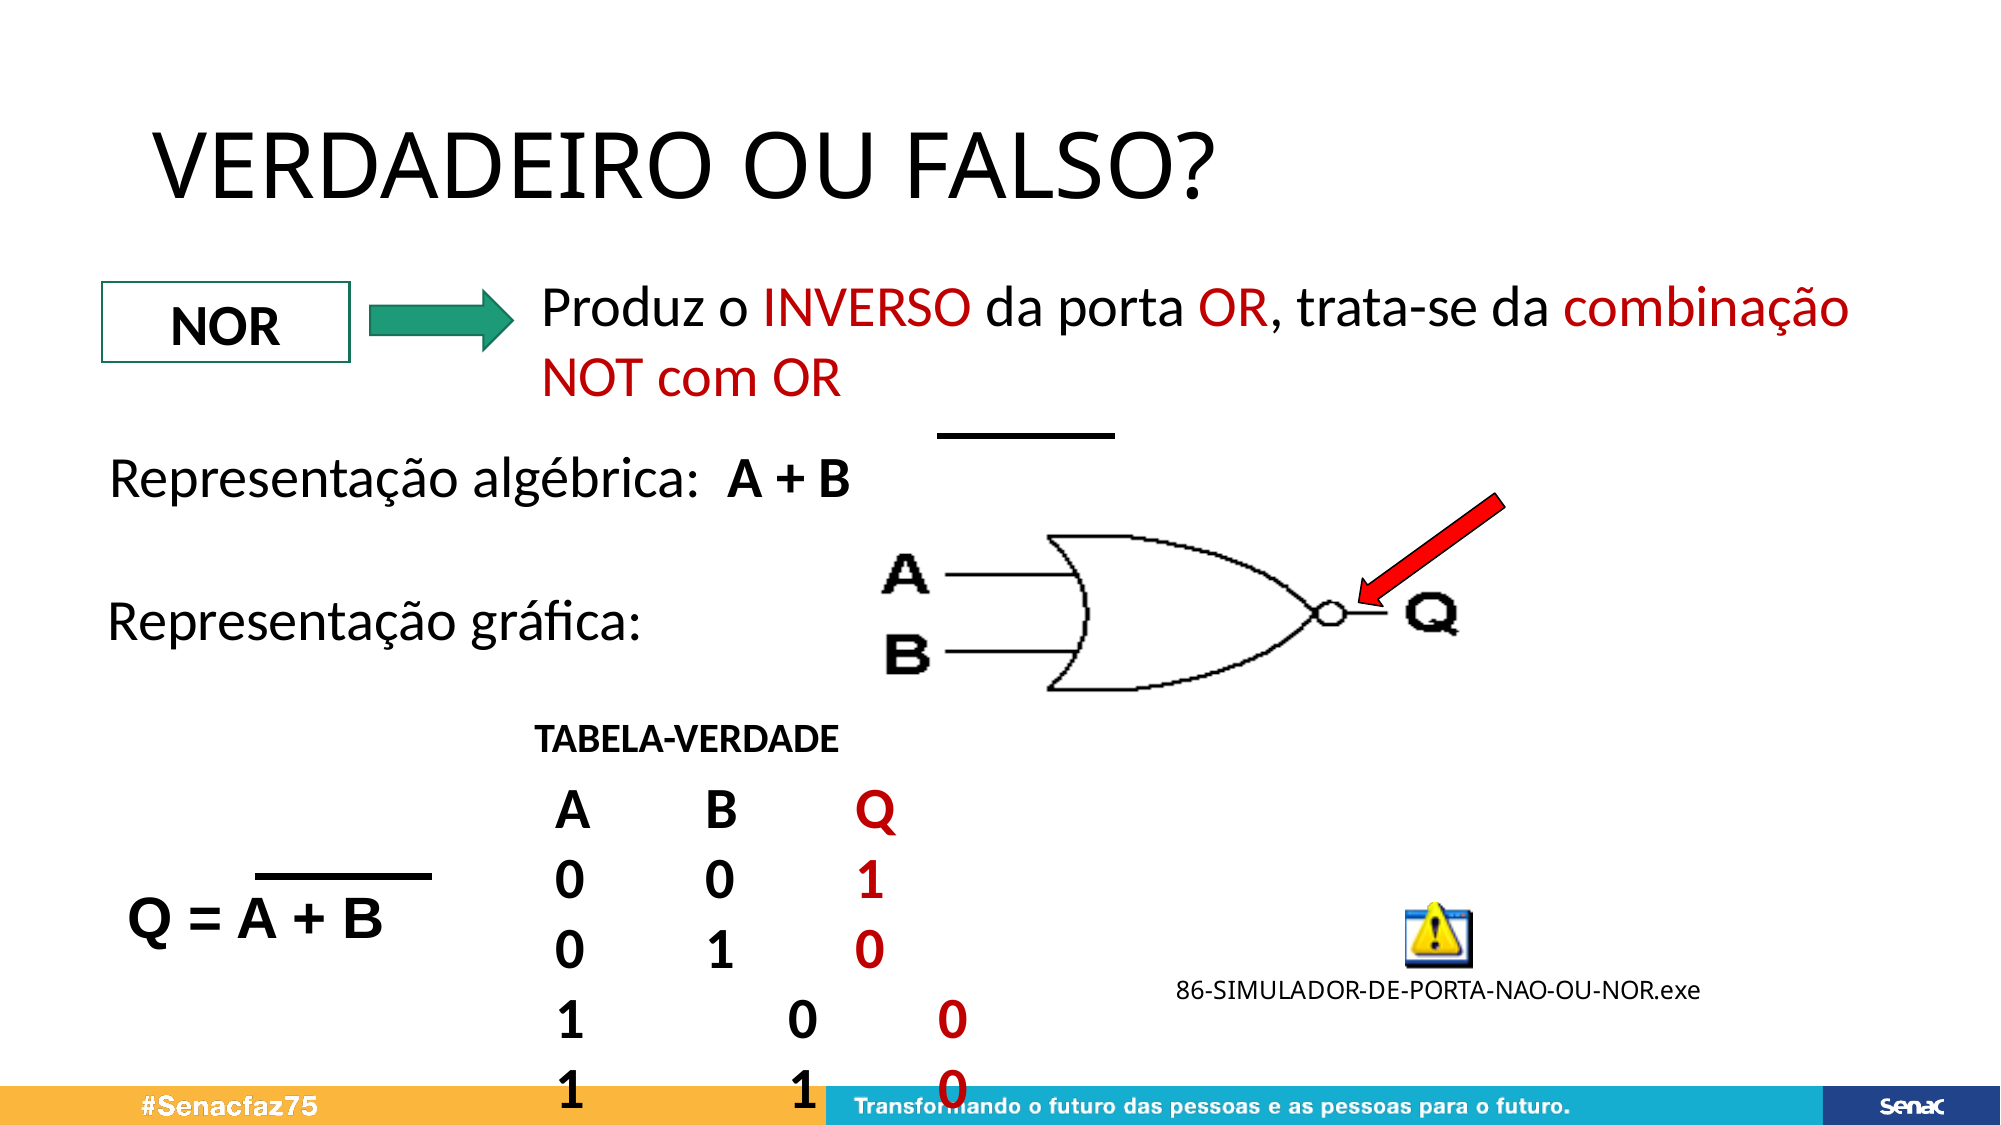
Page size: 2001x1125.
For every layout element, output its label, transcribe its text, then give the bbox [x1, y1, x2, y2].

text_box A B Q 0 0 1 0 1 0 0 0 1 1 0 [538, 761, 1014, 1125]
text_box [1115, 902, 1764, 1016]
picture [0, 1084, 538, 1125]
text_box [369, 288, 515, 353]
text_box TABELA-VERDADE [517, 702, 857, 770]
picture [877, 531, 1465, 696]
text_box [1442, 493, 1506, 537]
text_box NOR [101, 281, 351, 363]
title VERDADEIRO OU FALSO? [137, 59, 1863, 278]
text_box Q = A + B [110, 871, 402, 959]
text_box Representação algébrica: A + B [92, 430, 869, 518]
text_box Representação gráfica: [91, 574, 661, 661]
picture [1014, 1078, 2000, 1125]
text_box Produz o INVERSO da porta OR, trata-se da combinação NOT com OR [524, 259, 1977, 417]
